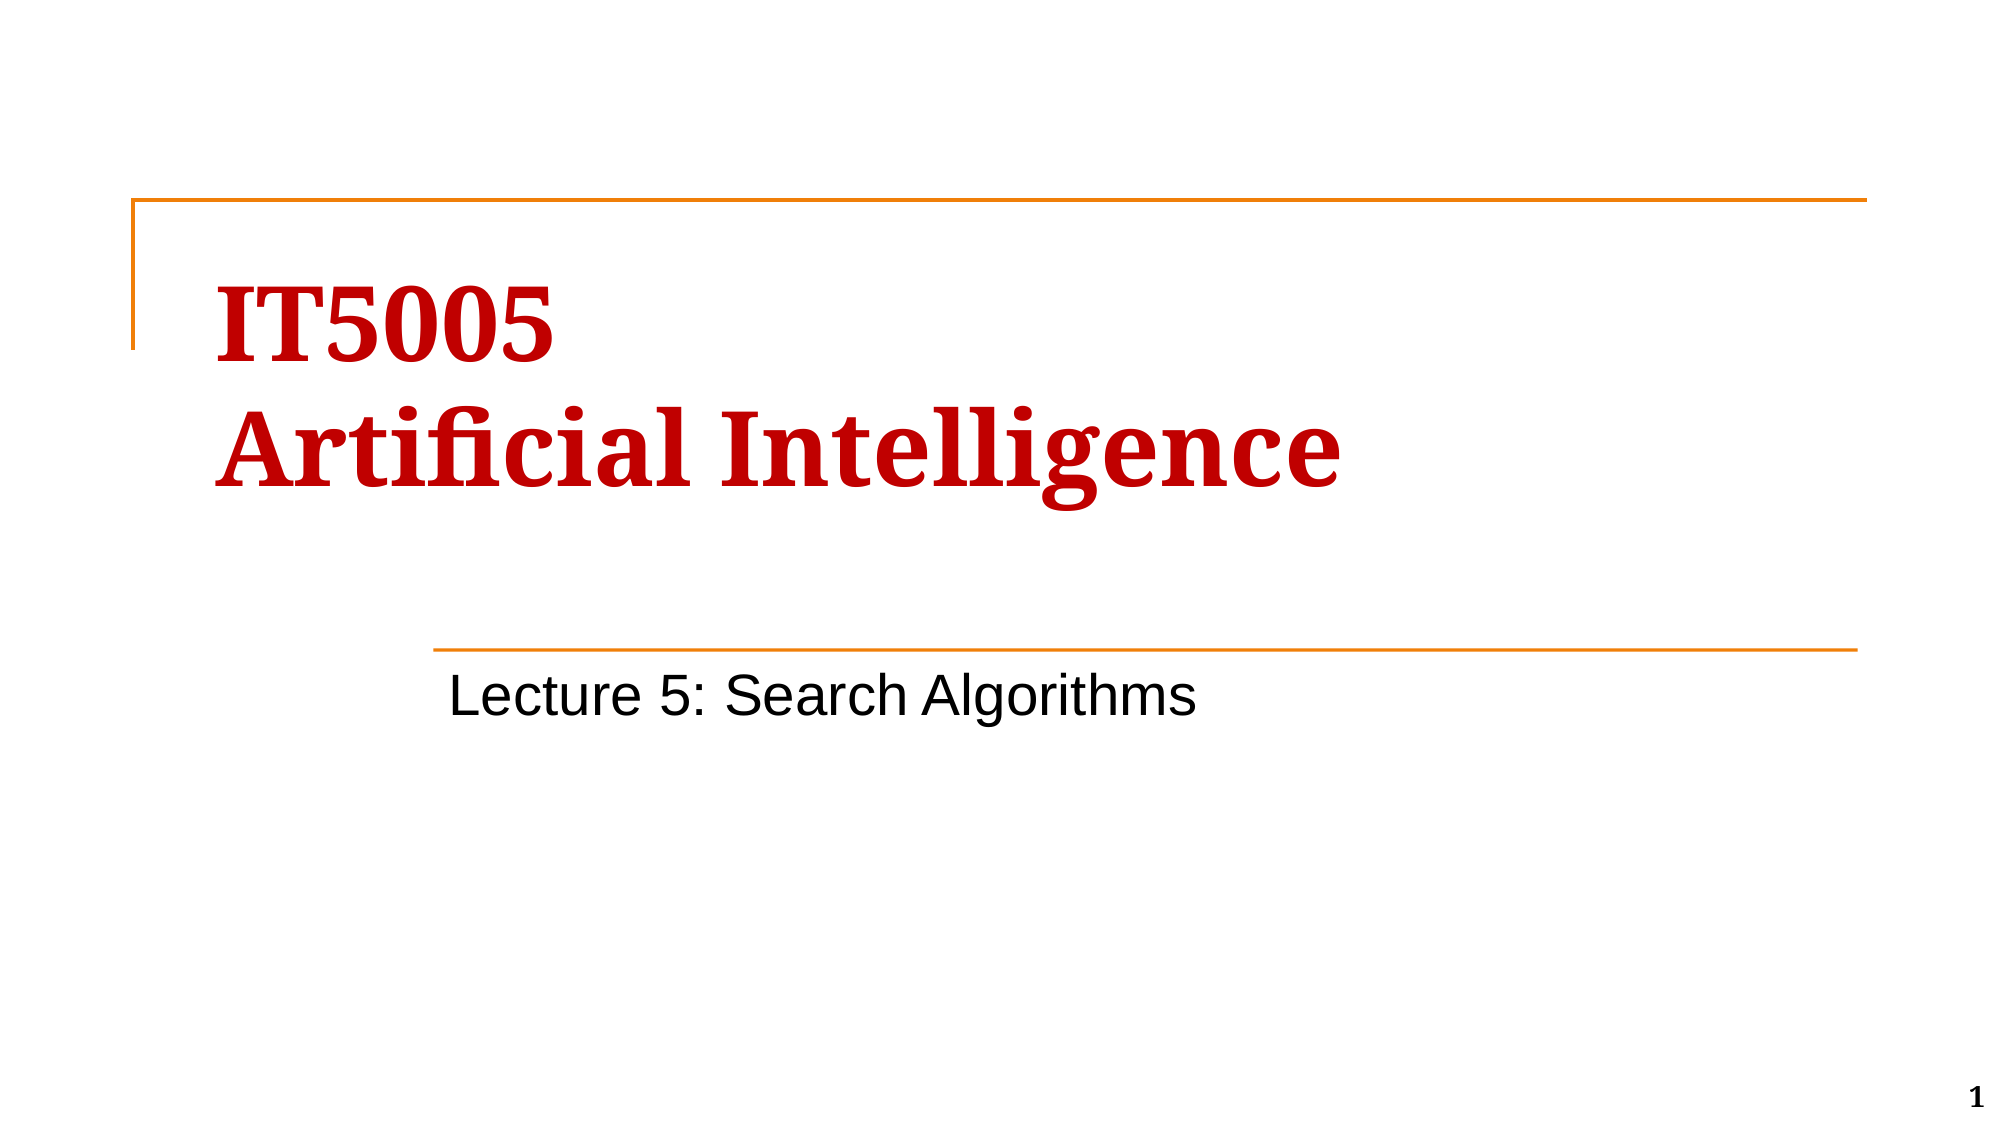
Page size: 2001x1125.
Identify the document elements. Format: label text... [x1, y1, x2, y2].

subtitle Lecture 5: Search Algorithms [433, 650, 1867, 938]
title IT5005 Artificial Intelligence [200, 249, 1868, 538]
